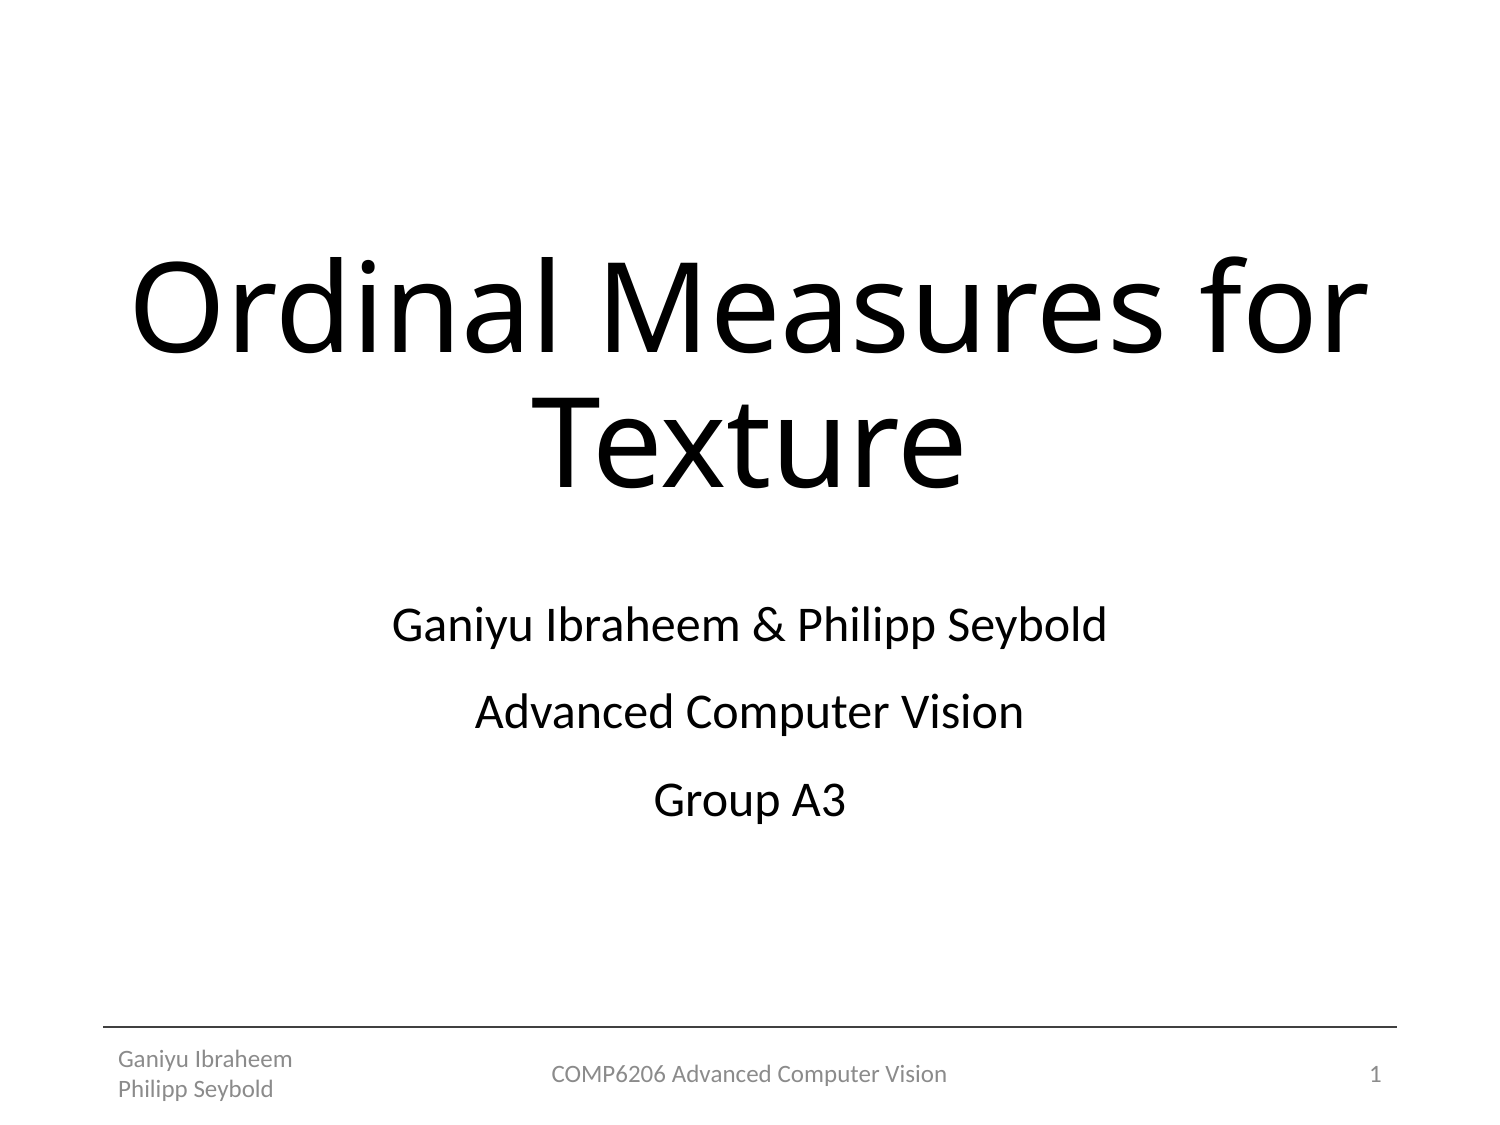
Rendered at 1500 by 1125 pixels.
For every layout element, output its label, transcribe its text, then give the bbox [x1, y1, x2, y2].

slide_number Ganiyu Ibraheem Philipp Seybold [103, 1042, 352, 1103]
footer COMP6206 Advanced Computer Vision [496, 1042, 1004, 1103]
title Ordinal Measures for Texture [112, 184, 1388, 576]
slide_number 1 [1059, 1042, 1397, 1103]
subtitle Ganiyu Ibraheem & Philipp Seybold Advanced Computer Vision Group A3 [187, 590, 1313, 863]
